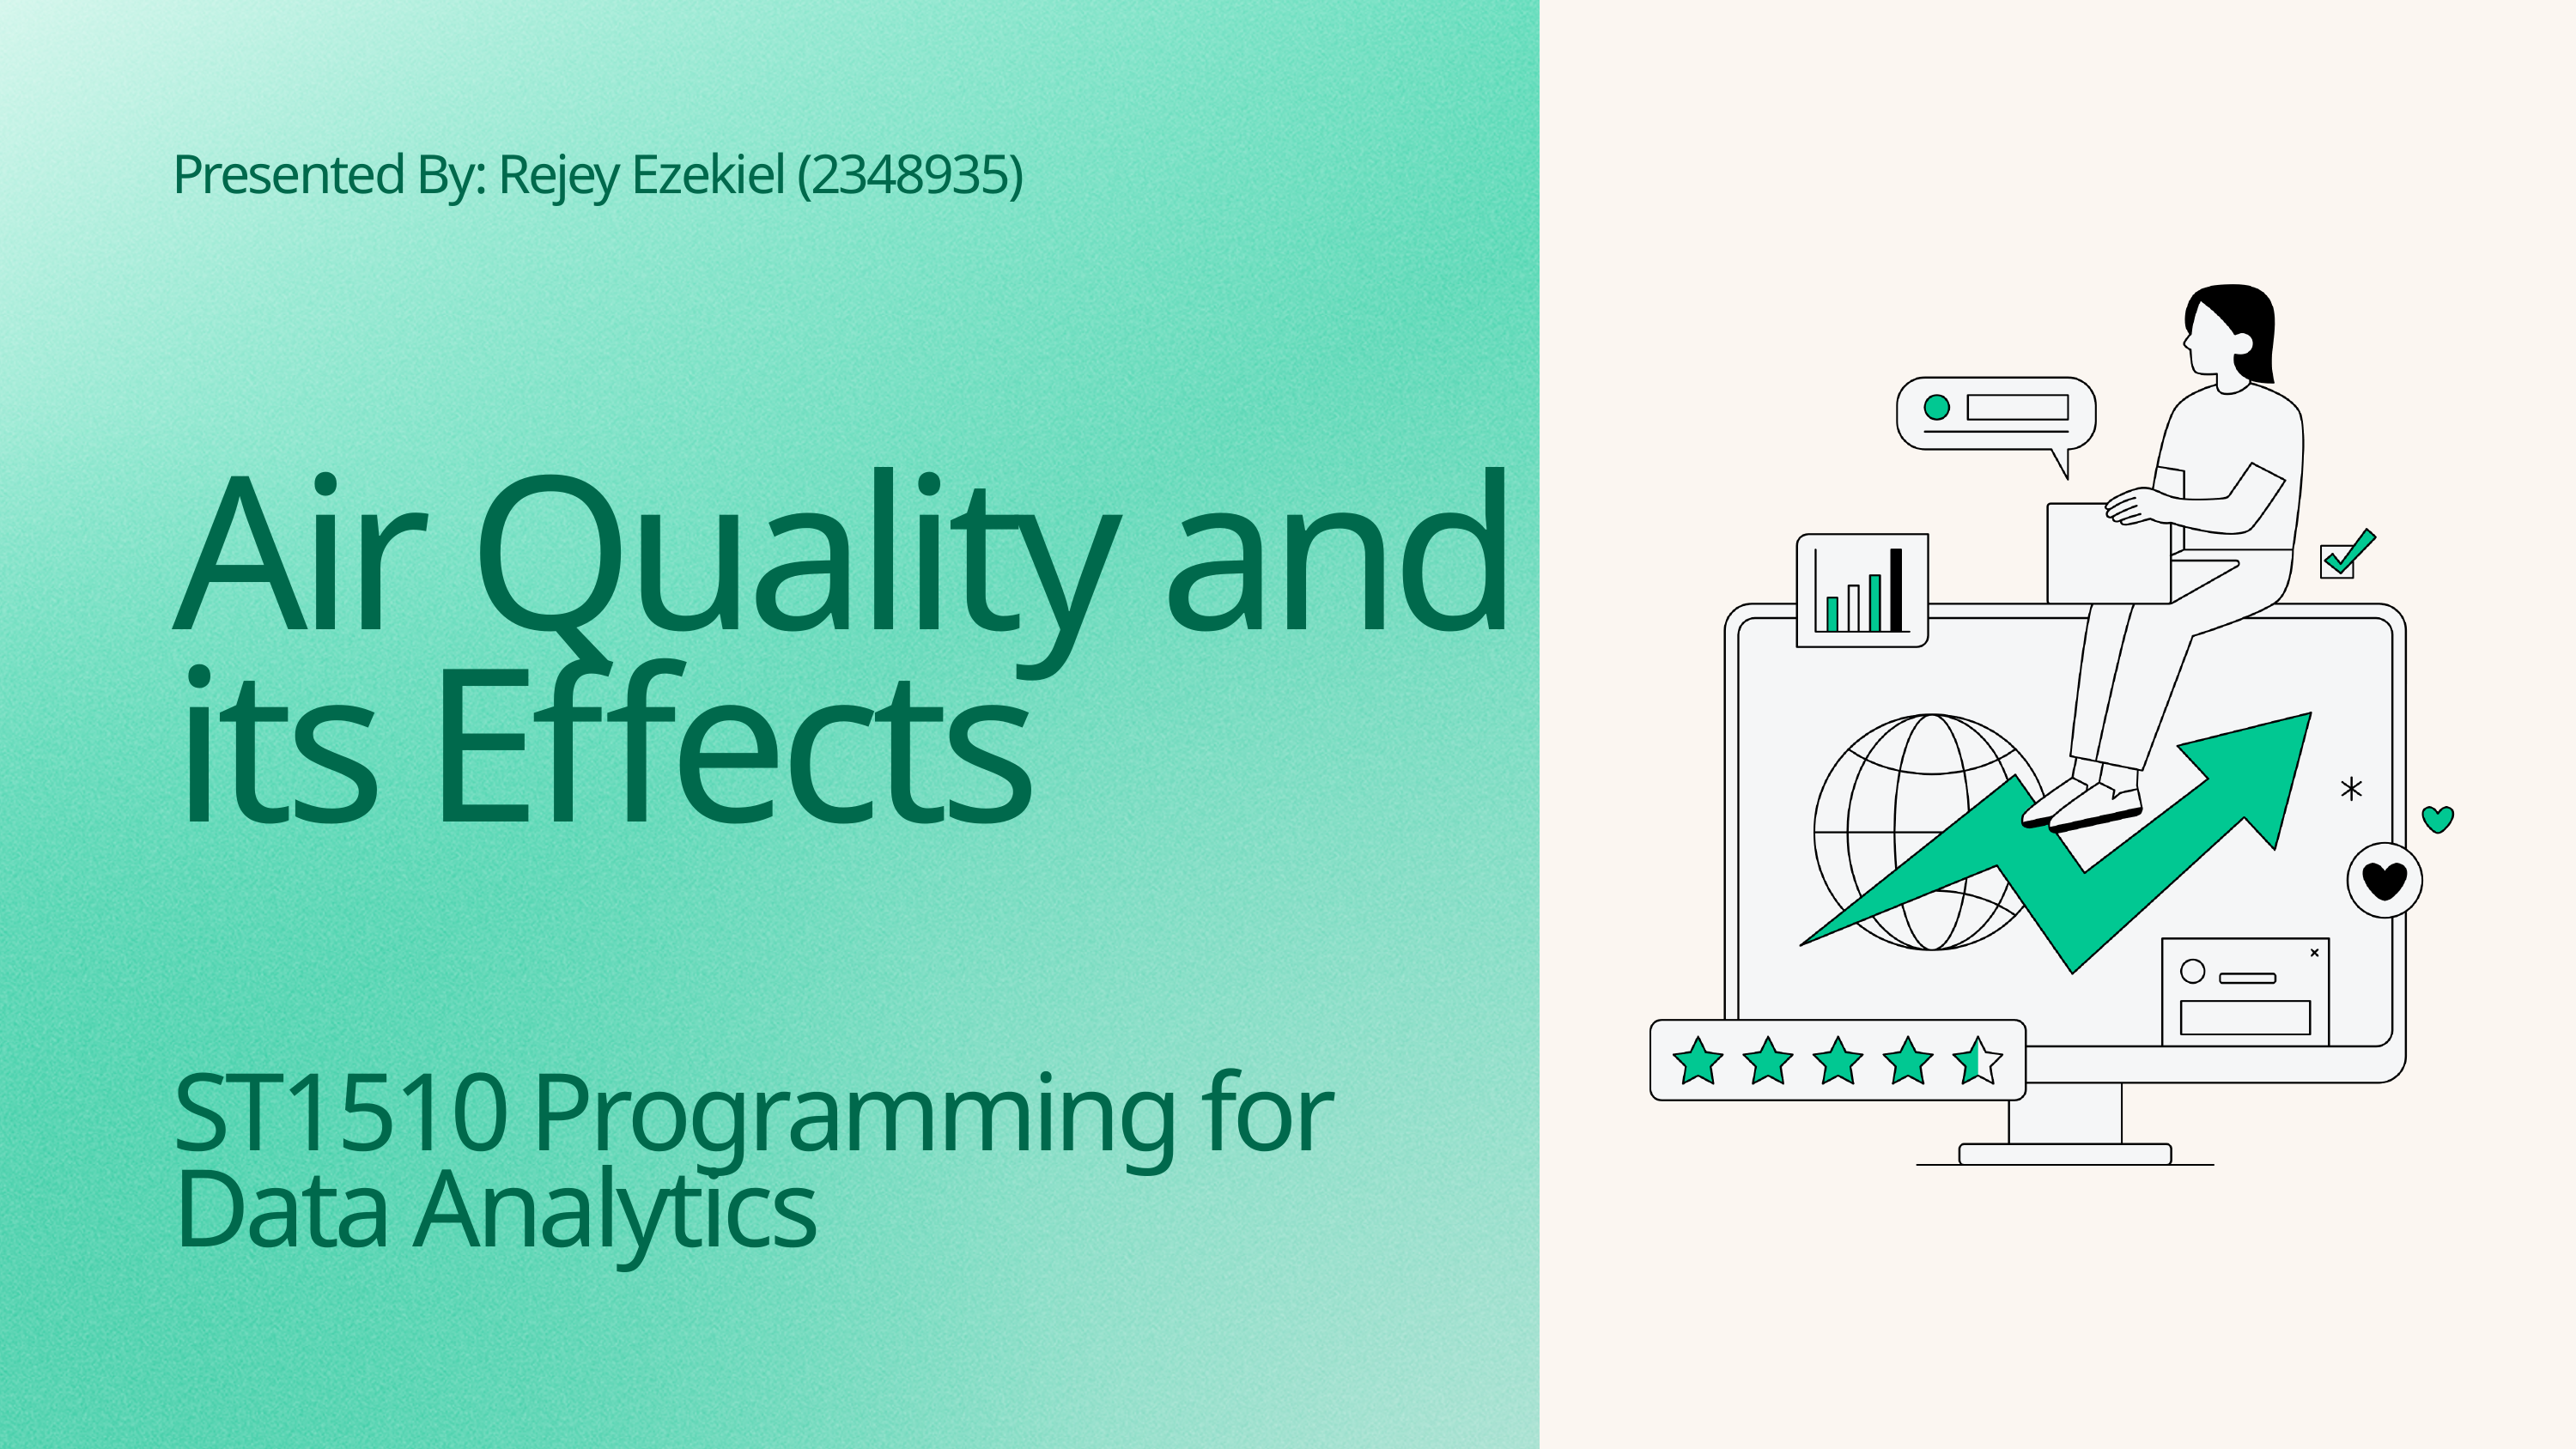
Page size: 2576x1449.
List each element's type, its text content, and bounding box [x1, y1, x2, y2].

text_box [1649, 283, 2459, 1166]
text_box ST1510 Programming for Data Analytics [172, 1075, 1465, 1269]
text_box Presented By: Rejey Ezekiel (2348935) [172, 155, 1465, 204]
text_box [0, 0, 1540, 1449]
text_box Air Quality and its Effects [171, 480, 1649, 865]
